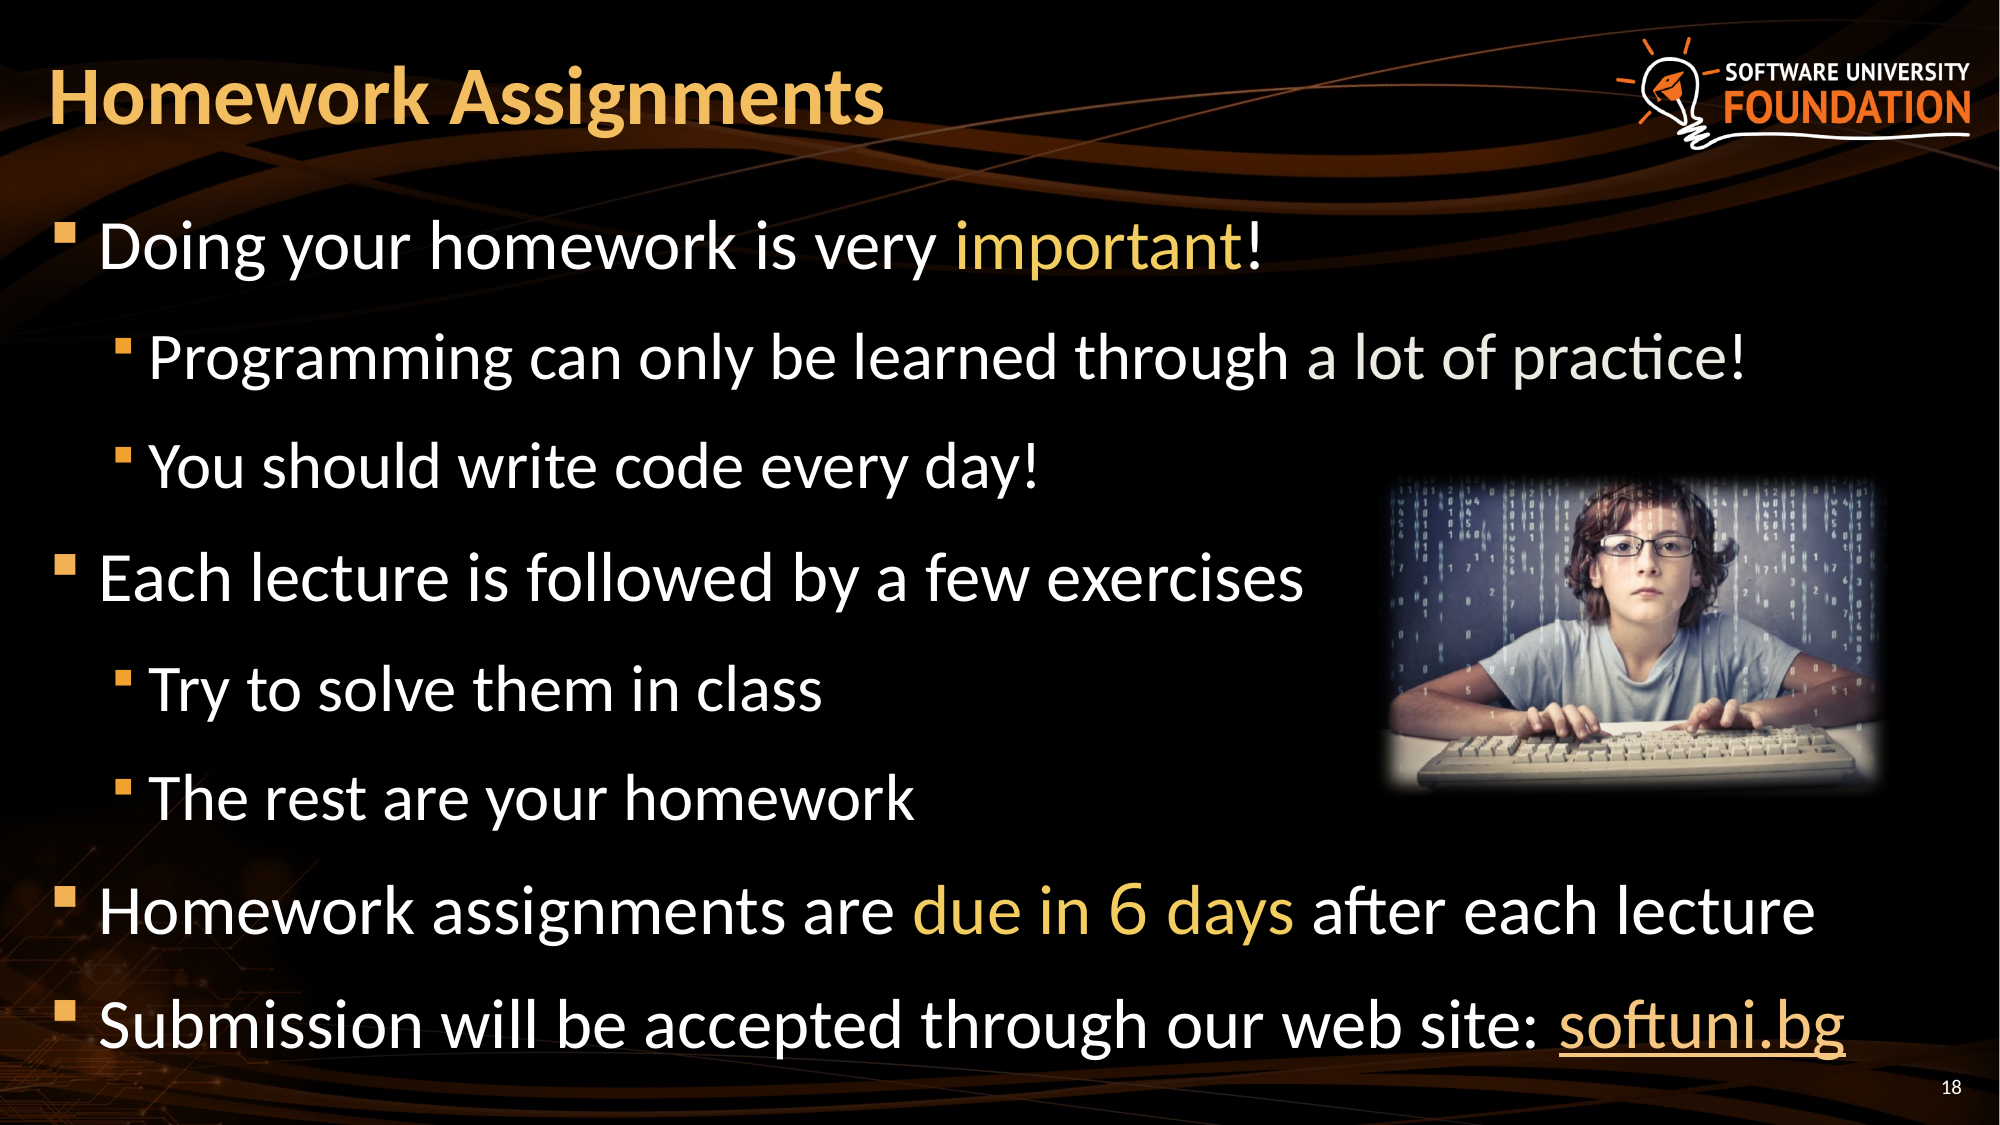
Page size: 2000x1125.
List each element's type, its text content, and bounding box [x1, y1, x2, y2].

picture [0, 0, 2000, 1125]
title Homework Assignments [30, 6, 1602, 189]
list Doing your homework is very important! Programming can only be learned through a lot of practice! You should write code every day! Each lecture is followed by a few exercises Try to solve them in class The rest are your homework Homework assignments are due in 6 days after each lecture Submission will be accepted through our web site: softuni.bg [31, 188, 1968, 1103]
